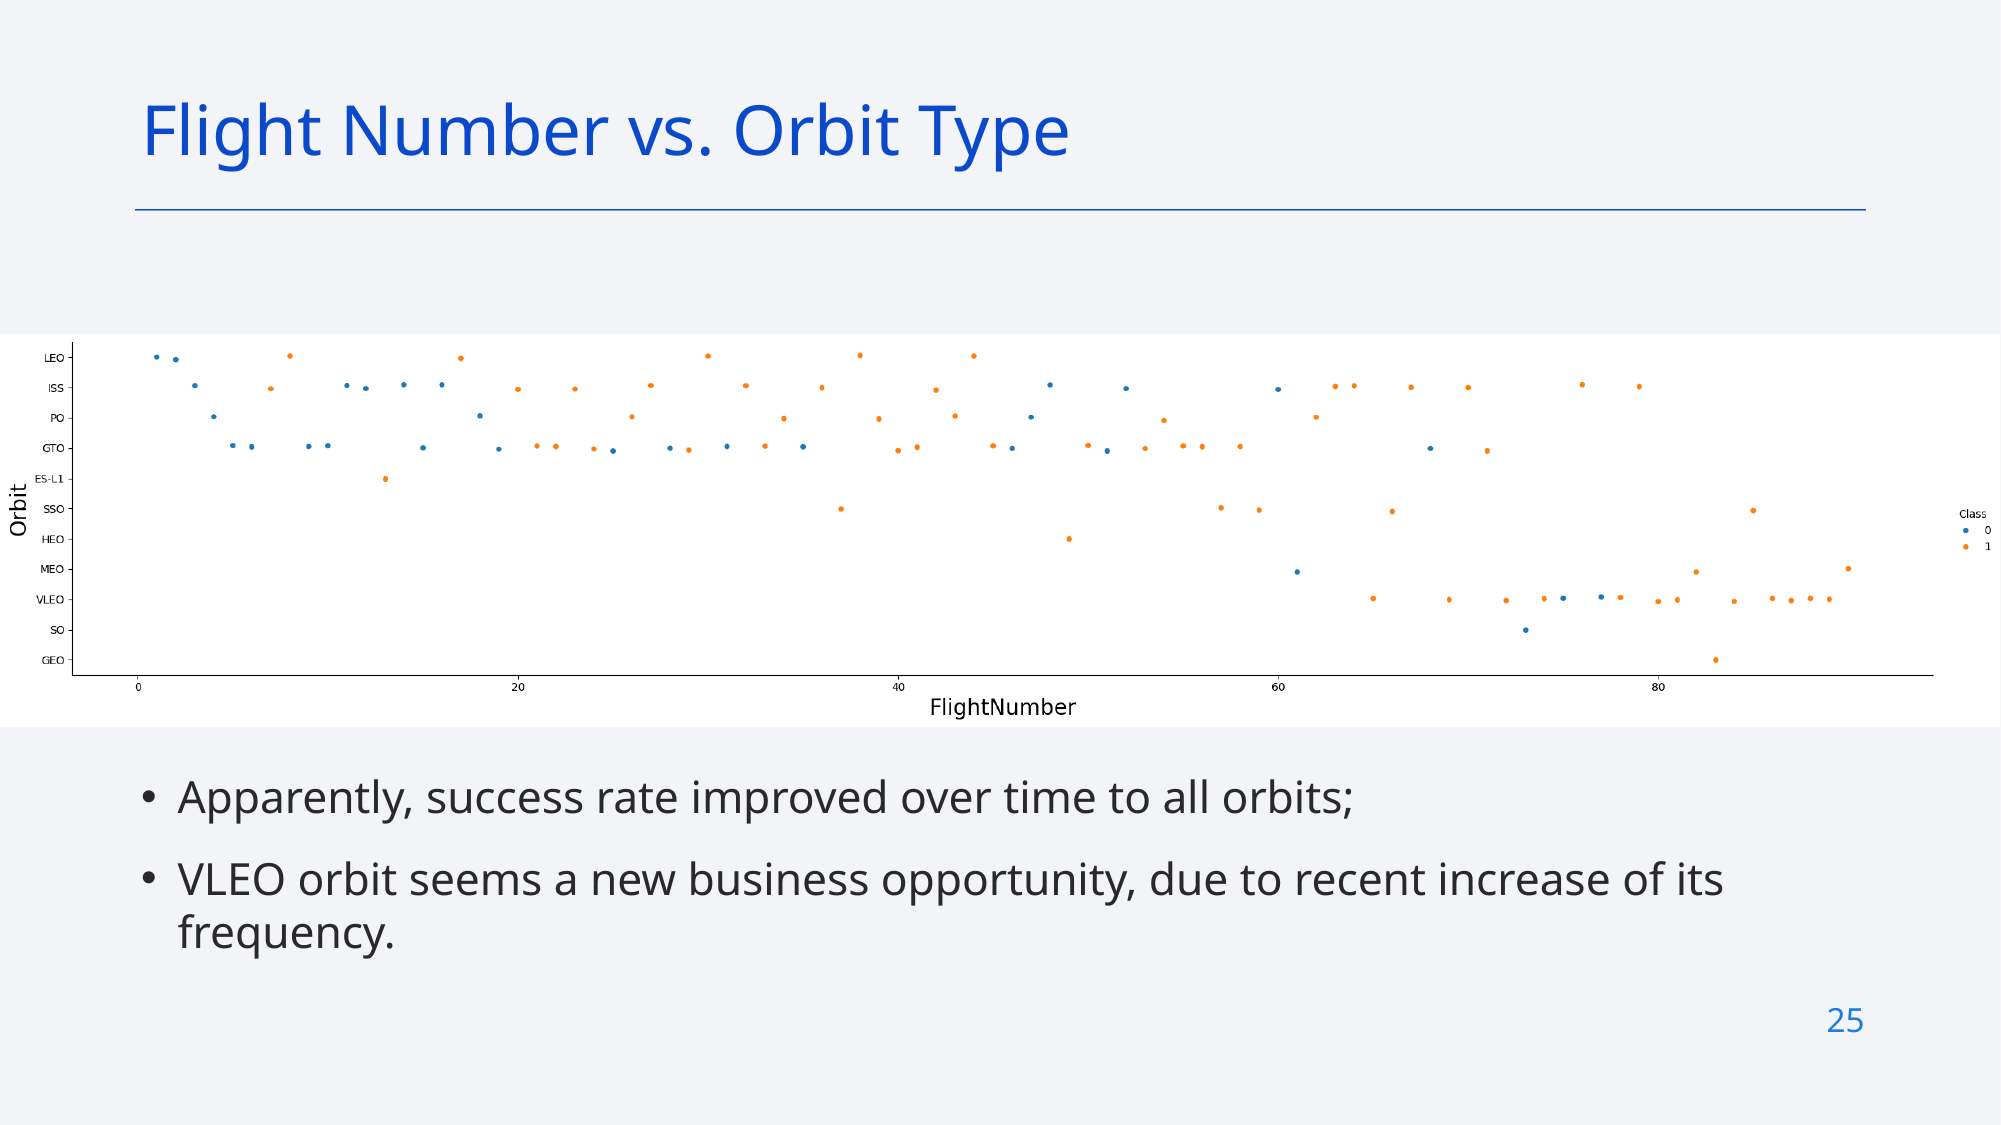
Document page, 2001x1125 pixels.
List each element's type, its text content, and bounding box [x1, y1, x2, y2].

picture [0, 0, 2001, 1125]
text_box Flight Number vs. Orbit Type [126, 88, 1852, 179]
slide_number 25 [1429, 988, 1880, 1055]
list Apparently, success rate improved over time to all orbits; VLEO orbit seems a new business opportunity, due to recent increase of its frequency. [126, 762, 1880, 965]
